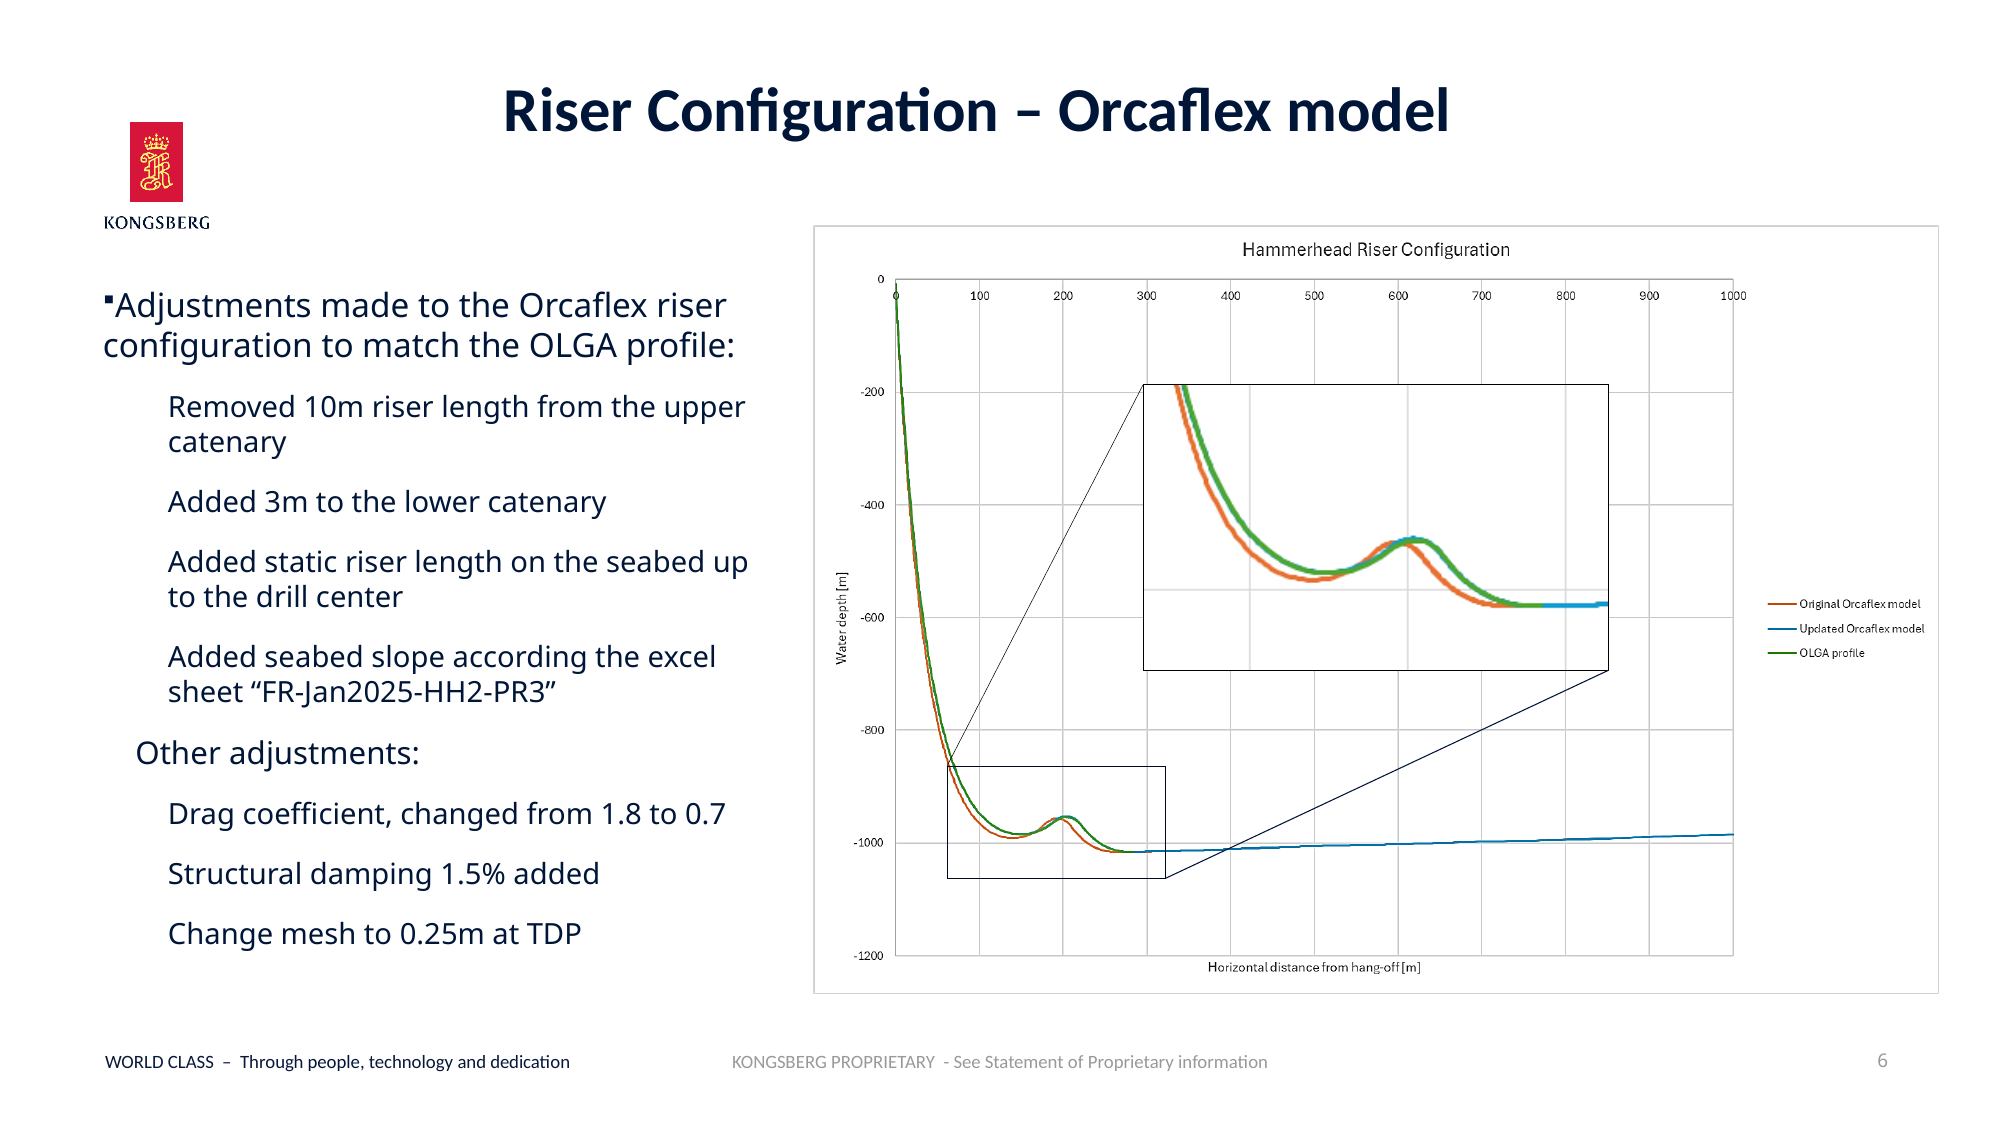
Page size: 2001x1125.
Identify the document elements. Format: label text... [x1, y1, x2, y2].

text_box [946, 384, 1143, 767]
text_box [1165, 670, 1609, 879]
picture [812, 225, 1939, 994]
picture [104, 122, 209, 229]
slide_number 6 [1778, 1031, 1904, 1092]
list Adjustments made to the Orcaflex riser configuration to match the OLGA profile: Removed 10m riser length from the upper catenary Added 3m to the lower catenary Added static riser length on the seabed up to the drill center Added seabed slope according the excel sheet “FR-Jan2025-HH2-PR3” Other adjustments: Drag coefficient, changed from 1.8 to 0.7 Structural damping 1.5% added Change mesh to 0.25m at TDP [102, 283, 751, 979]
title Riser Configuration – Orcaflex model [312, 70, 1643, 154]
